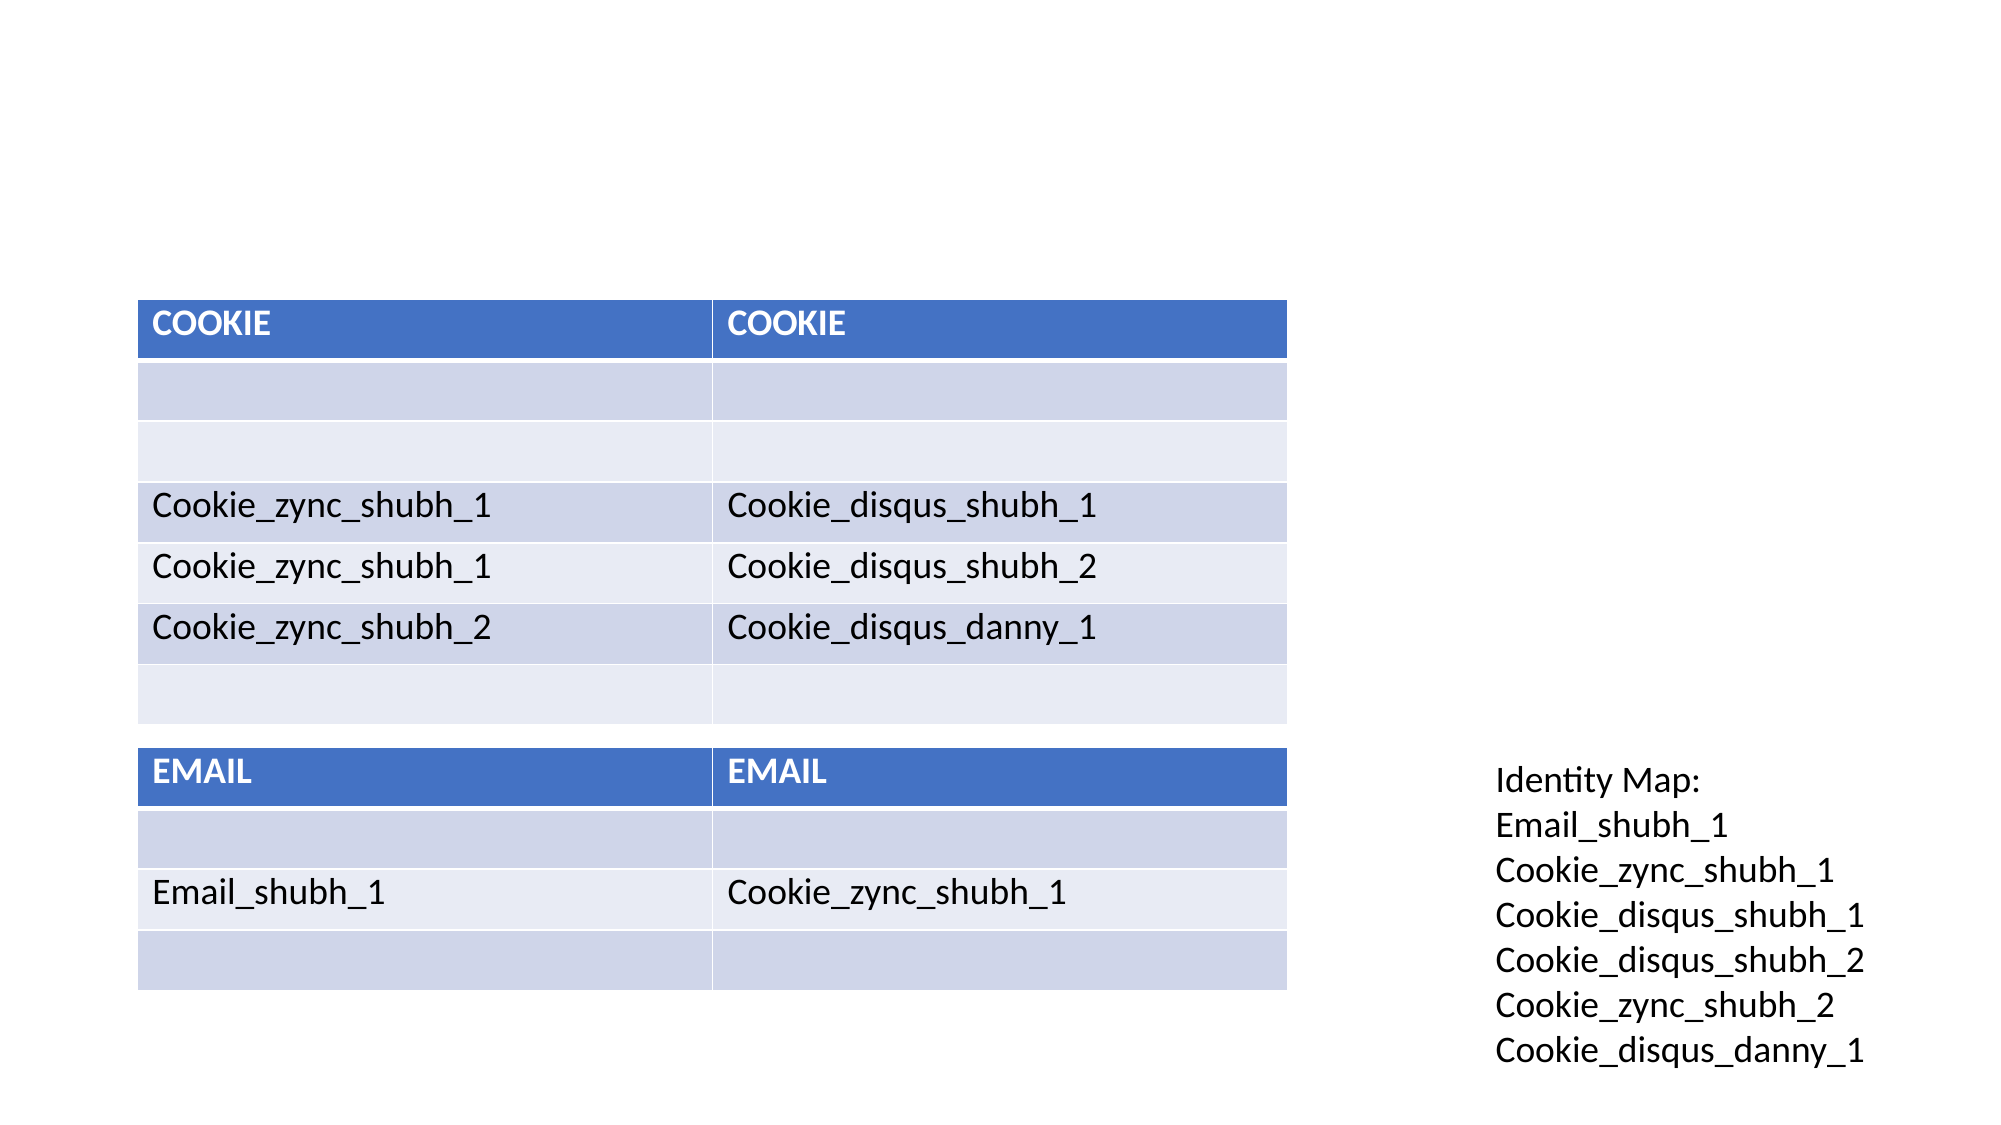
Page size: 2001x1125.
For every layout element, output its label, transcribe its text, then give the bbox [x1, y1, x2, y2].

table_cell [138, 931, 712, 990]
table_header EMAIL [713, 748, 1287, 806]
table_header EMAIL [138, 748, 712, 806]
table_header COOKIE [138, 300, 712, 358]
table_cell [138, 665, 712, 724]
table_cell [138, 422, 712, 481]
table_cell Cookie_disqus_danny_1 [713, 604, 1287, 664]
table_cell Cookie_disqus_shubh_2 [713, 544, 1287, 603]
table_header COOKIE [713, 300, 1287, 358]
table_cell [713, 665, 1287, 724]
table_cell Cookie_zync_shubh_2 [138, 604, 712, 664]
table_cell Cookie_zync_shubh_1 [138, 483, 712, 542]
table_cell [138, 811, 712, 868]
table_cell [713, 931, 1287, 990]
text_box Identity Map: Email_shubh_1 Cookie_zync_shubh_1 Cookie_disqus_shubh_1 Cookie_disqus_shubh_2 Cookie_zync_shubh_2 Cookie_disqus_danny_1 [1480, 747, 1881, 1123]
table_cell [138, 363, 712, 420]
table_cell [713, 422, 1287, 481]
table_cell Email_shubh_1 [138, 870, 712, 929]
table_cell Cookie_zync_shubh_1 [713, 870, 1287, 929]
table_cell [713, 811, 1287, 868]
table_cell [713, 363, 1287, 420]
table_cell Cookie_disqus_shubh_1 [713, 483, 1287, 542]
table_cell Cookie_zync_shubh_1 [138, 544, 712, 603]
